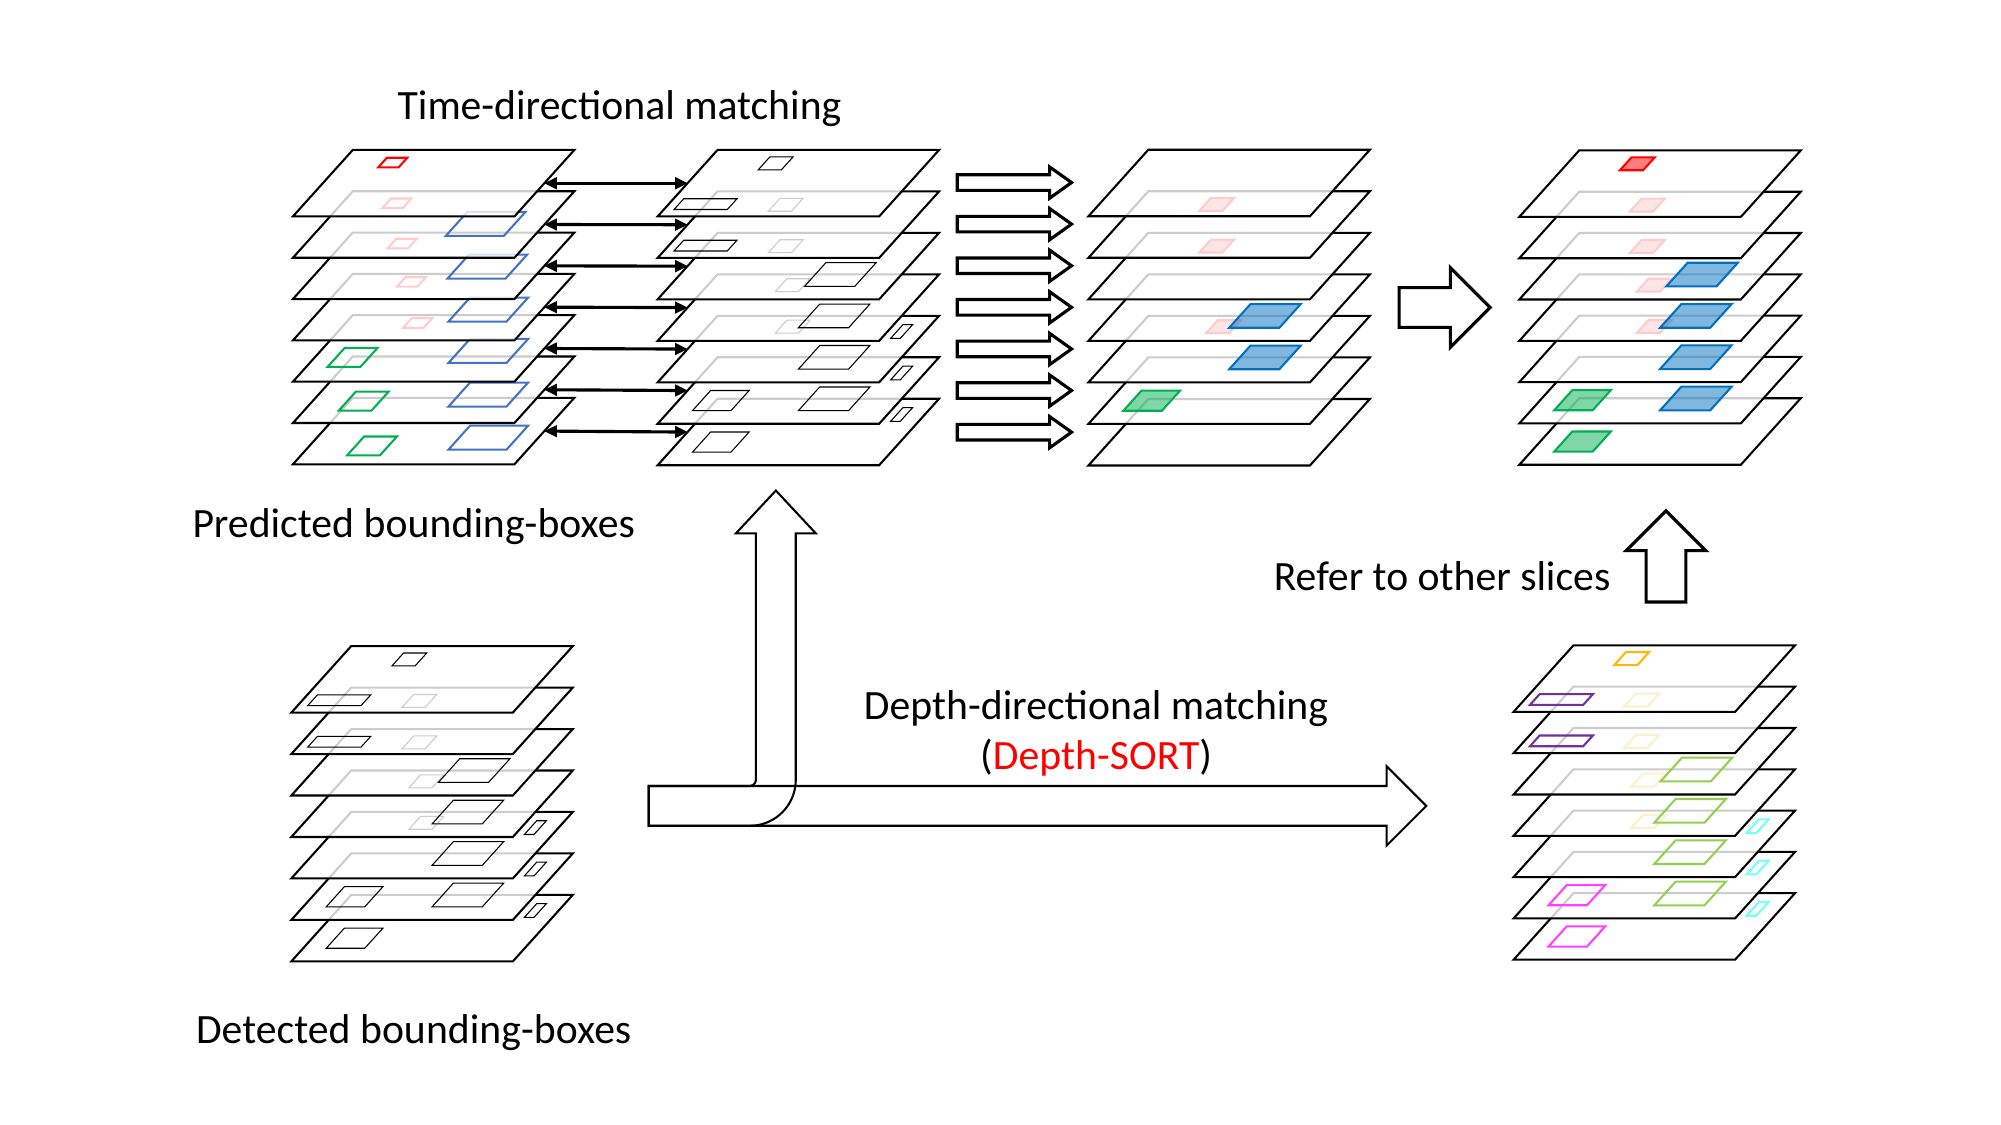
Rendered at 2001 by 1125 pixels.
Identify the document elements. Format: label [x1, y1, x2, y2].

text_box [175, 70, 1817, 1060]
